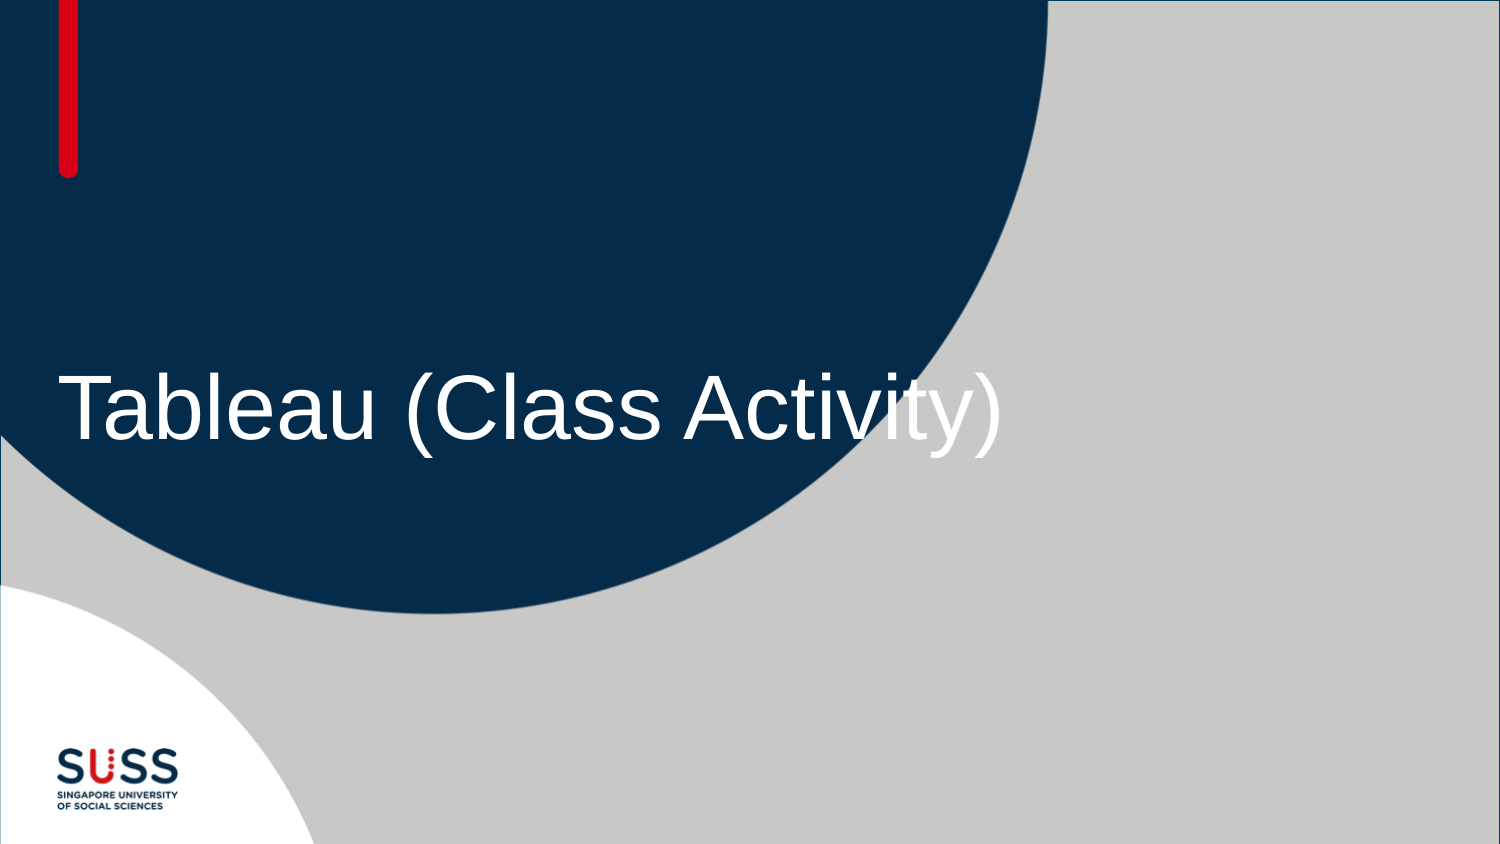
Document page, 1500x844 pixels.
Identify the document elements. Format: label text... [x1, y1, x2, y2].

picture [0, 0, 1055, 844]
title Tableau (Class Activity) [42, 204, 1318, 466]
